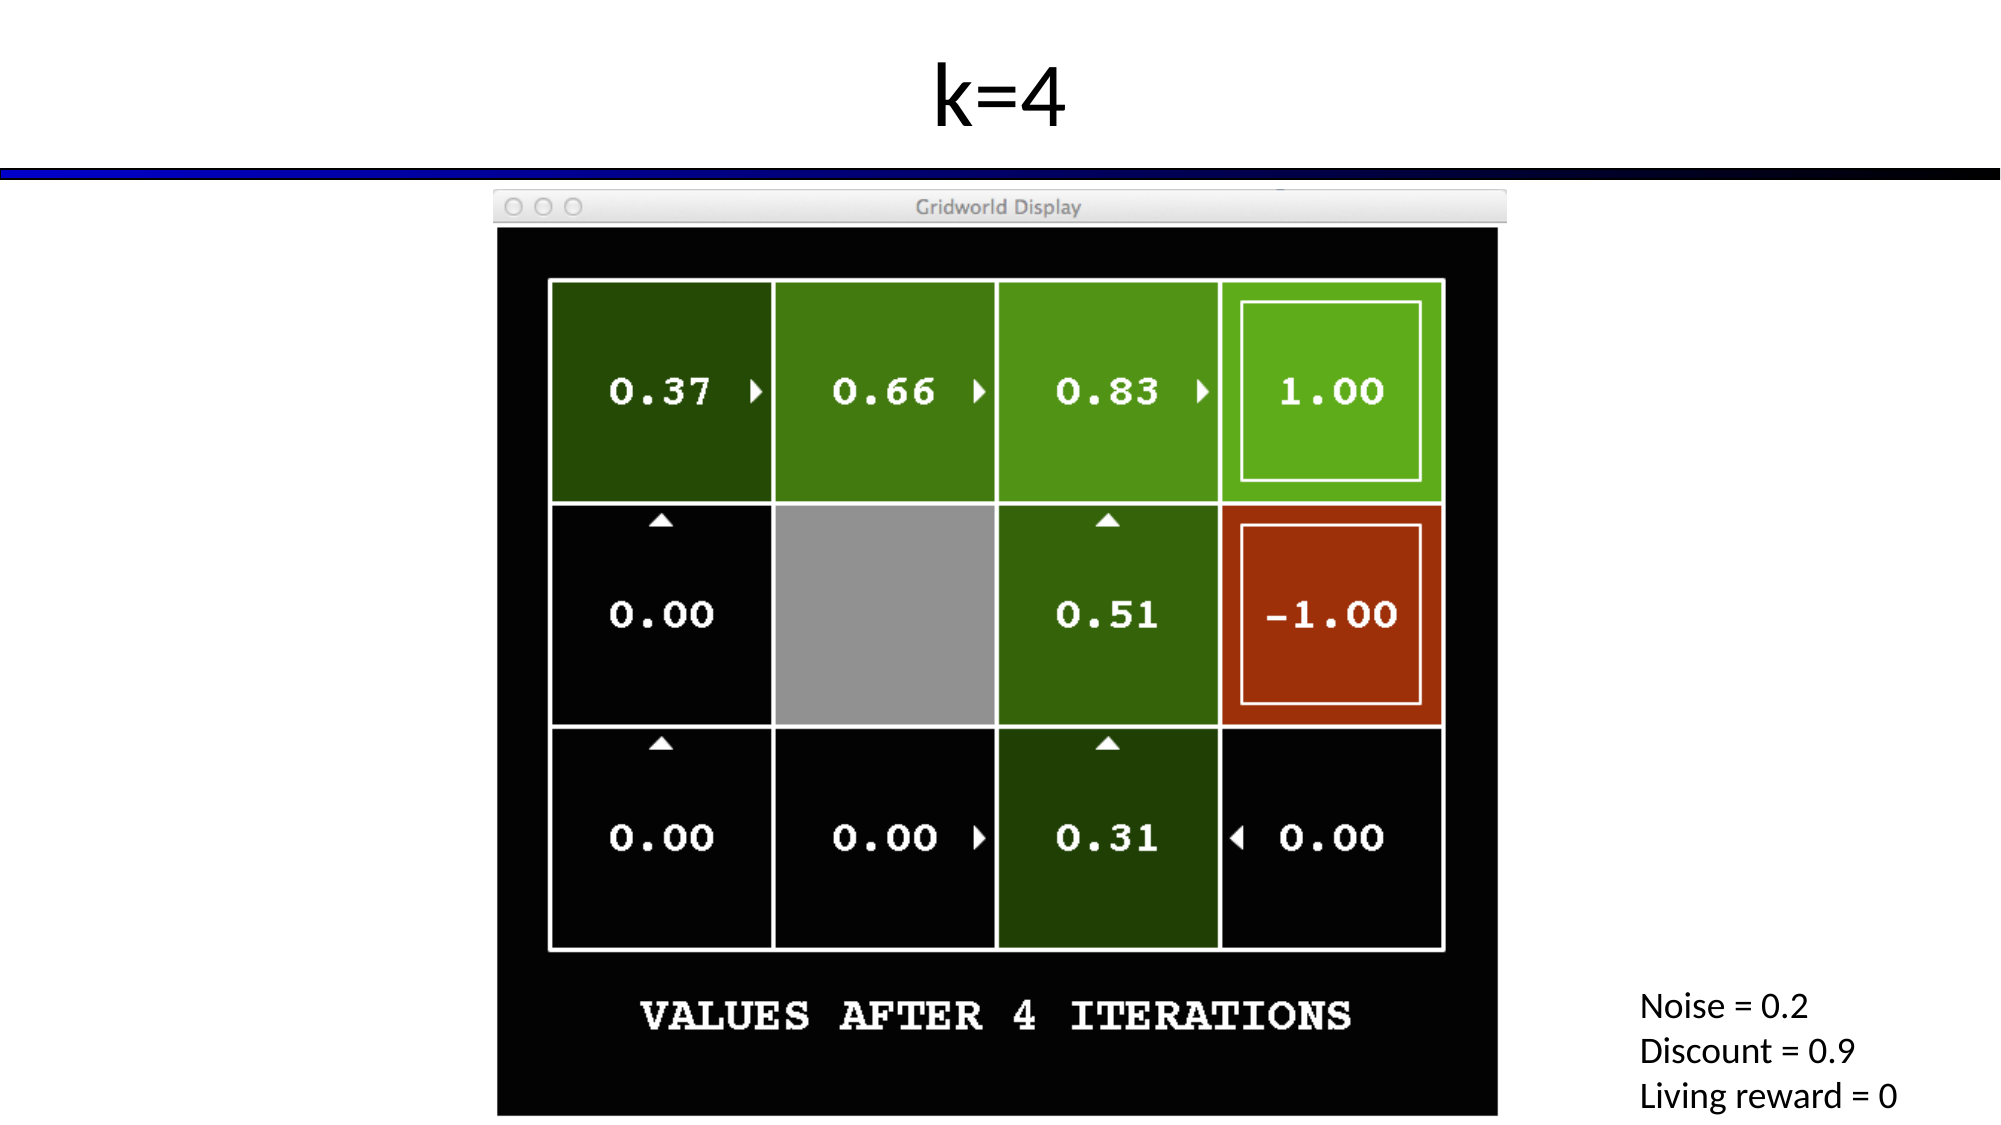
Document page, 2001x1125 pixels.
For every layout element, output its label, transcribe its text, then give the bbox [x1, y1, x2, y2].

text_box Noise = 0.2 Discount = 0.9 Living reward = 0 [1625, 973, 2000, 1124]
text_box k=4 [0, 0, 2000, 184]
picture [493, 189, 1507, 1125]
